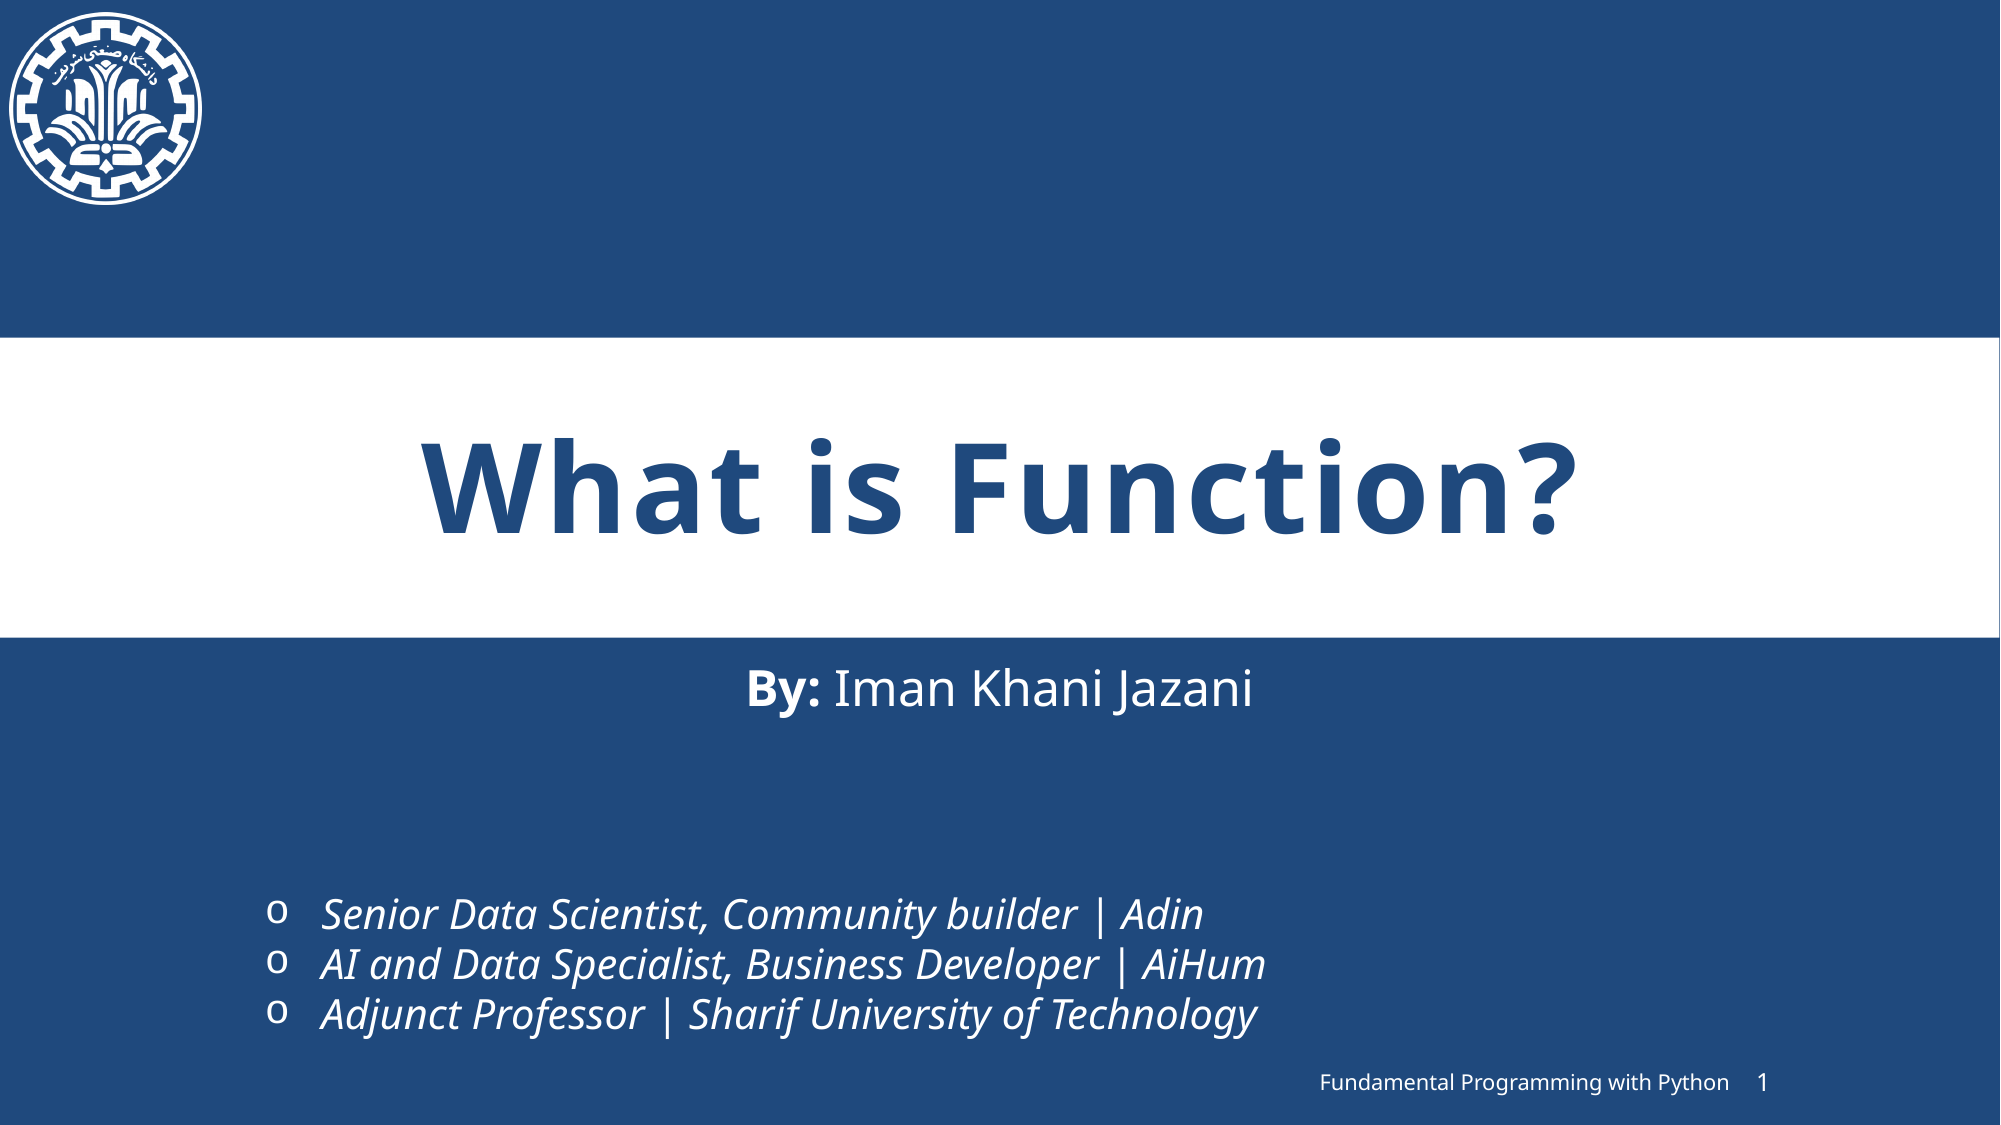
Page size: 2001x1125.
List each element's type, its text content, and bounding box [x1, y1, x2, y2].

slide_number 1 [1748, 1053, 1904, 1114]
footer Fundamental Programming with Python [918, 1053, 1746, 1114]
title What is Function? [60, 355, 1942, 641]
subtitle By: Iman Khani Jazani Senior Data Scientist, Community builder | Adin AI and Data Specialist, Business Developer | AiHum Adjunct Professor | Sharif University of Technology [249, 655, 1750, 1125]
